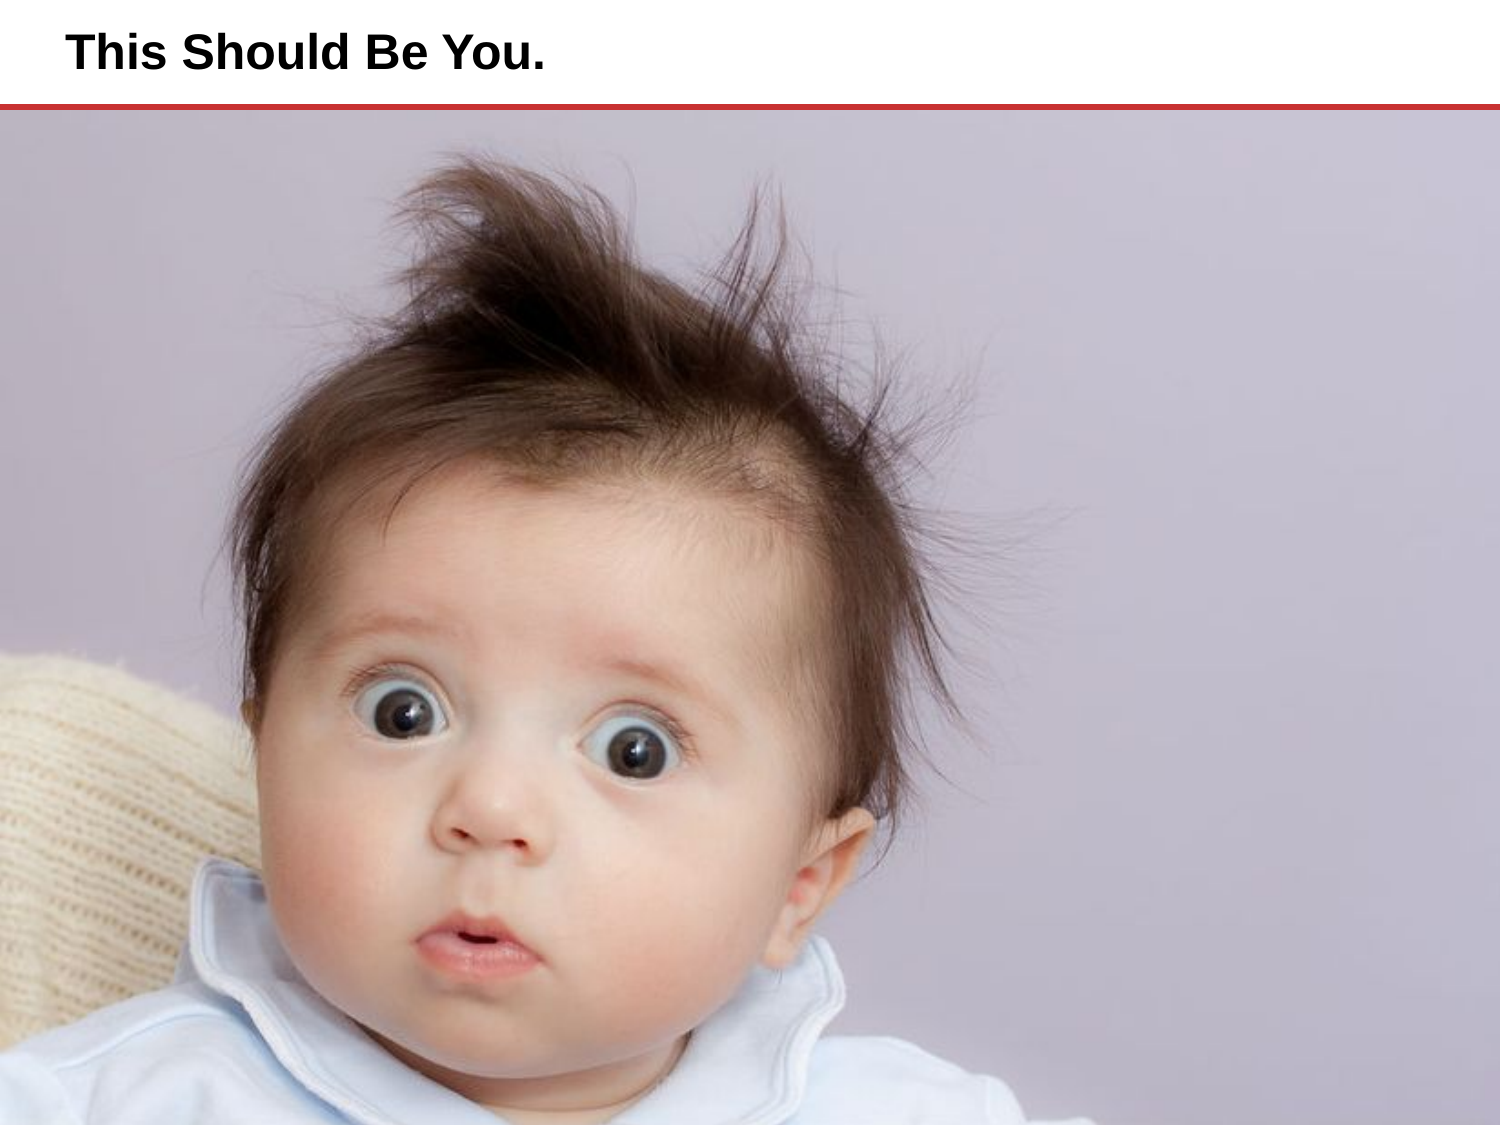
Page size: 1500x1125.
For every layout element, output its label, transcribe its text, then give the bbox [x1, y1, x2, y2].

picture [0, 110, 1500, 1125]
title This Should Be You. [50, 0, 948, 108]
